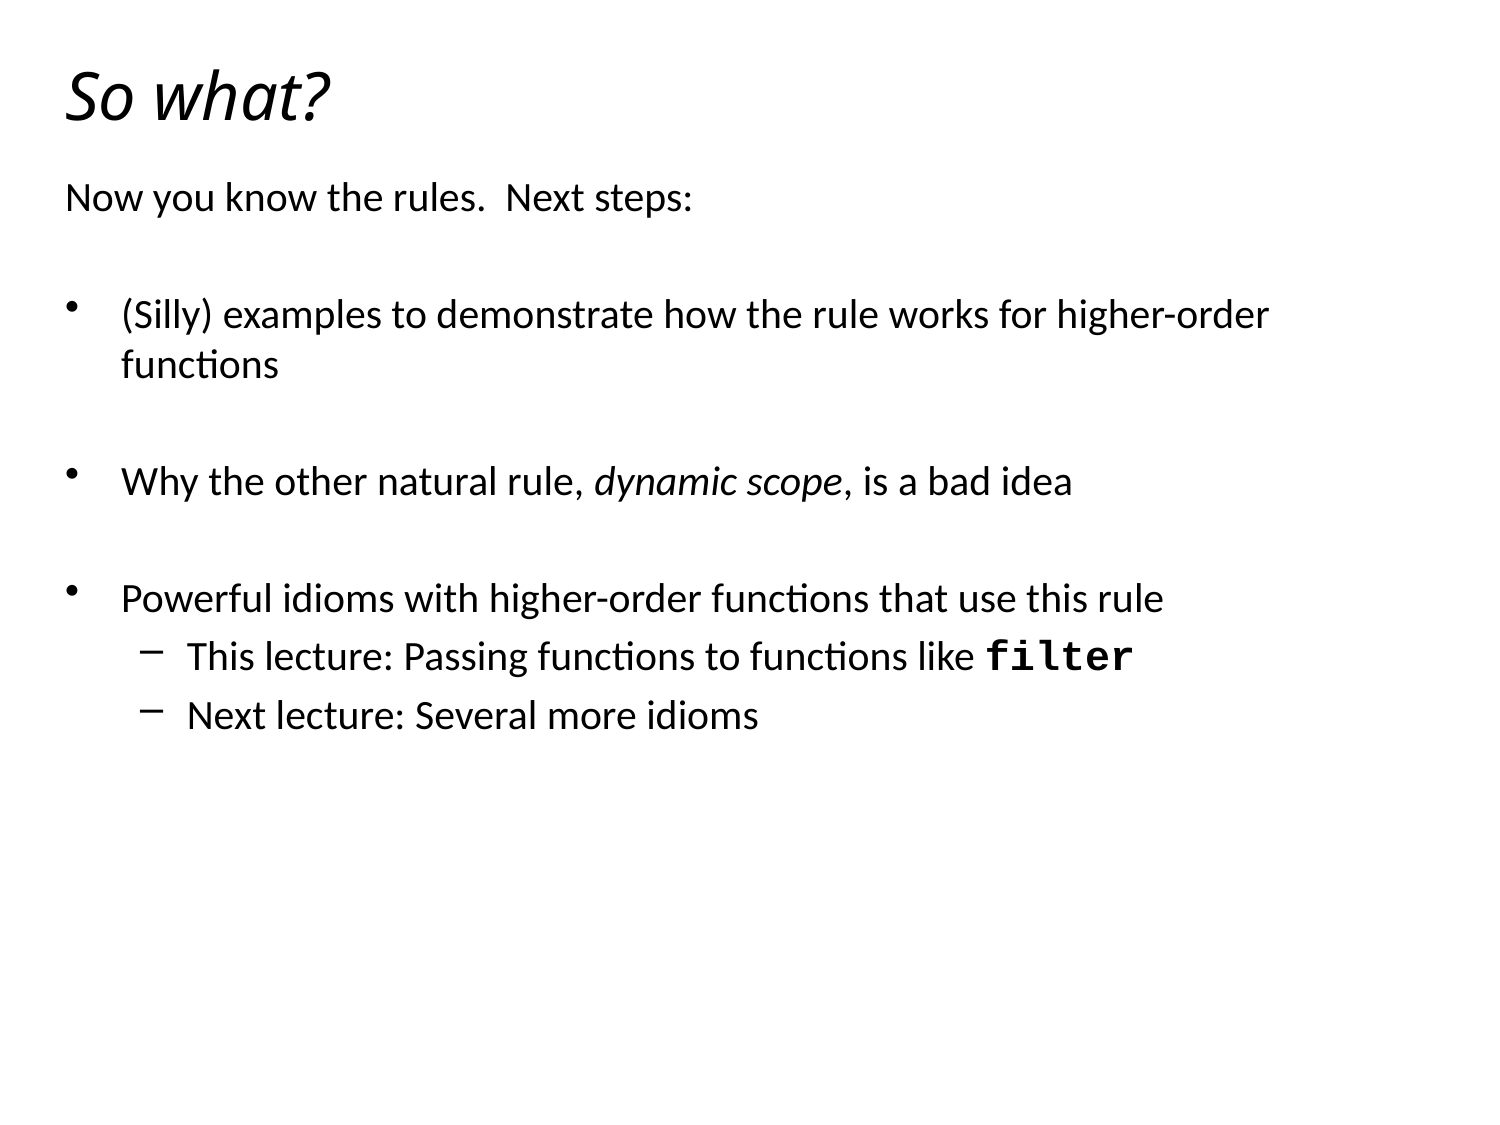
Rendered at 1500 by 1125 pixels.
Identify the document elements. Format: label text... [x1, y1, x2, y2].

title So what? [49, 49, 1451, 138]
list Now you know the rules. Next steps: (Silly) examples to demonstrate how the rule works for higher-order functions Why the other natural rule, dynamic scope, is a bad idea Powerful idioms with higher-order functions that use this rule This lecture: Passing functions to functions like filter Next lecture: Several more idioms [49, 162, 1451, 1001]
